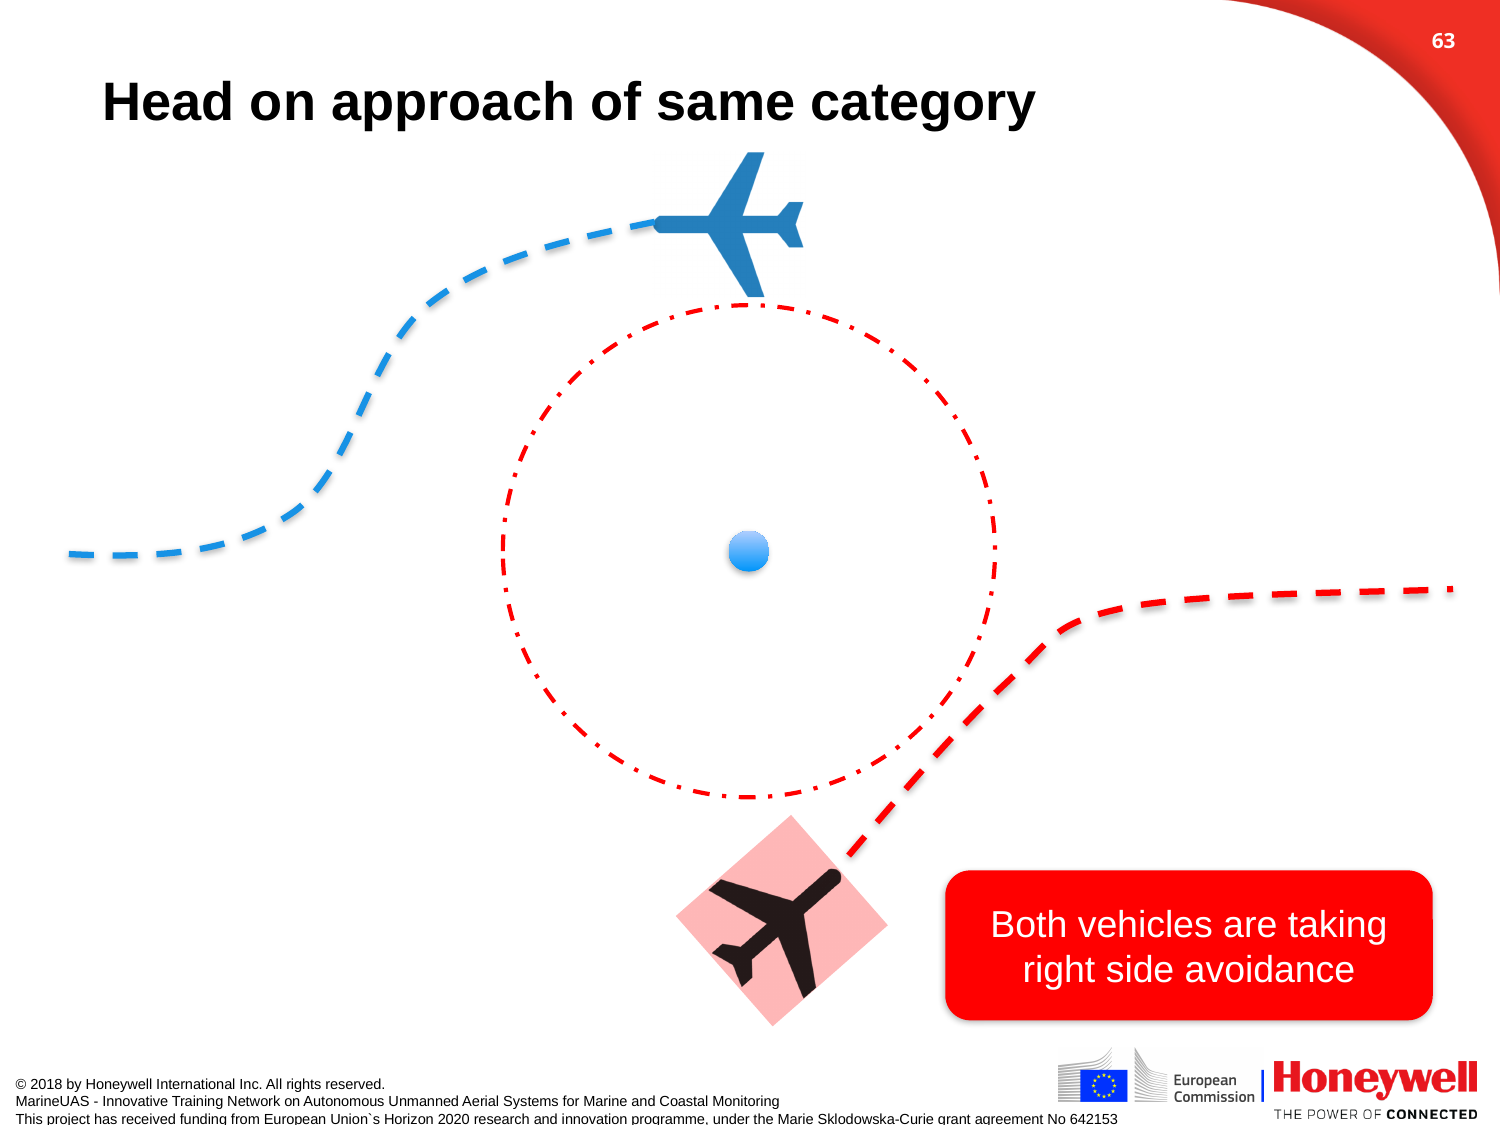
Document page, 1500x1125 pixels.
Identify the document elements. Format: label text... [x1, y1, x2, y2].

text_box [500, 309, 998, 800]
picture [708, 843, 856, 998]
slide_number 62 [1416, 0, 1500, 83]
picture [655, 147, 803, 302]
text_box Both vehicles are taking right side avoidance [945, 870, 1433, 1021]
title Head on approach of same category [86, 58, 1347, 141]
picture [1058, 1047, 1264, 1102]
picture [1274, 1061, 1477, 1119]
text_box [728, 530, 770, 572]
text_box [855, 585, 1454, 870]
picture [1203, 0, 1500, 297]
text_box [51, 219, 649, 559]
